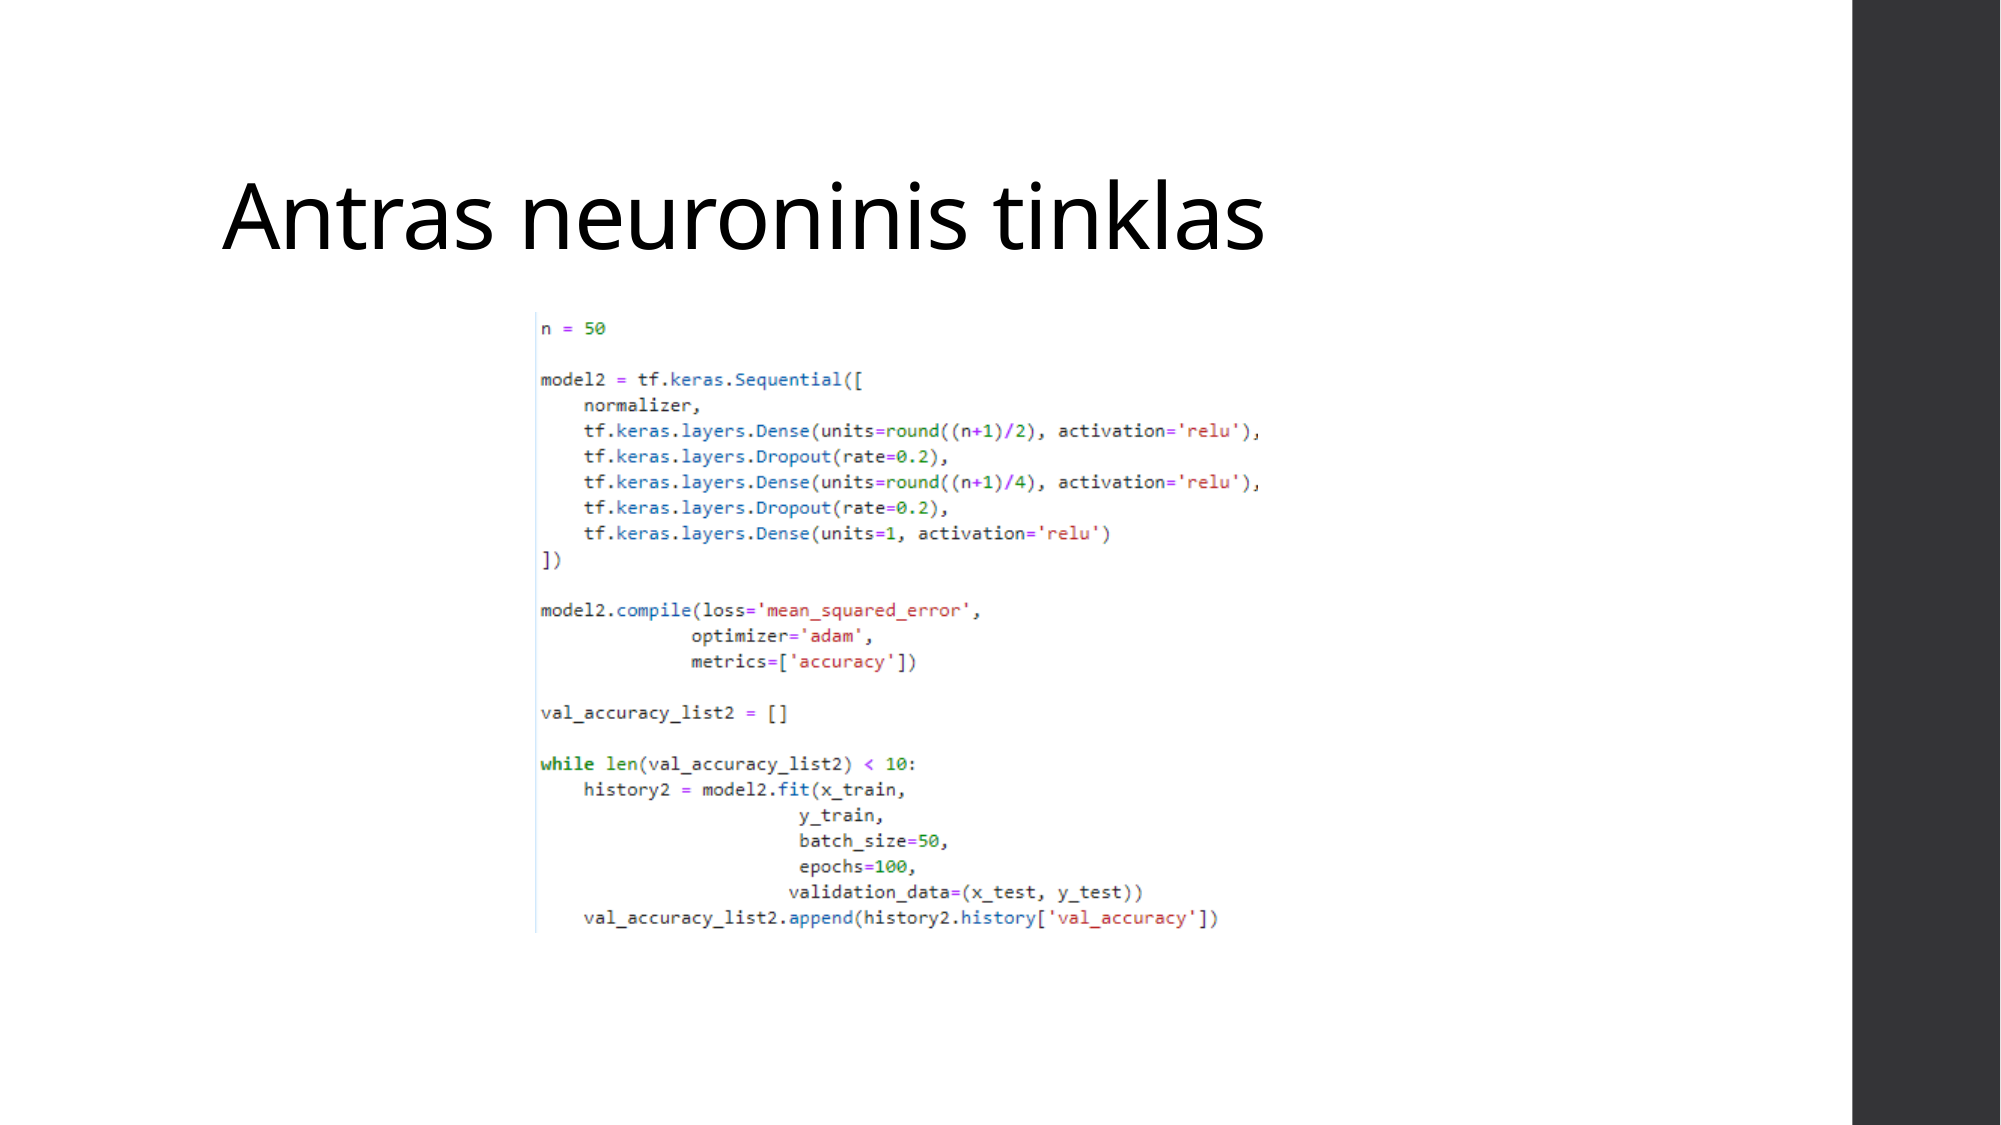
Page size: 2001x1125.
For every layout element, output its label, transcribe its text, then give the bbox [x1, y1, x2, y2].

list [534, 312, 1259, 933]
title Antras neuroninis tinklas [206, 60, 1797, 278]
